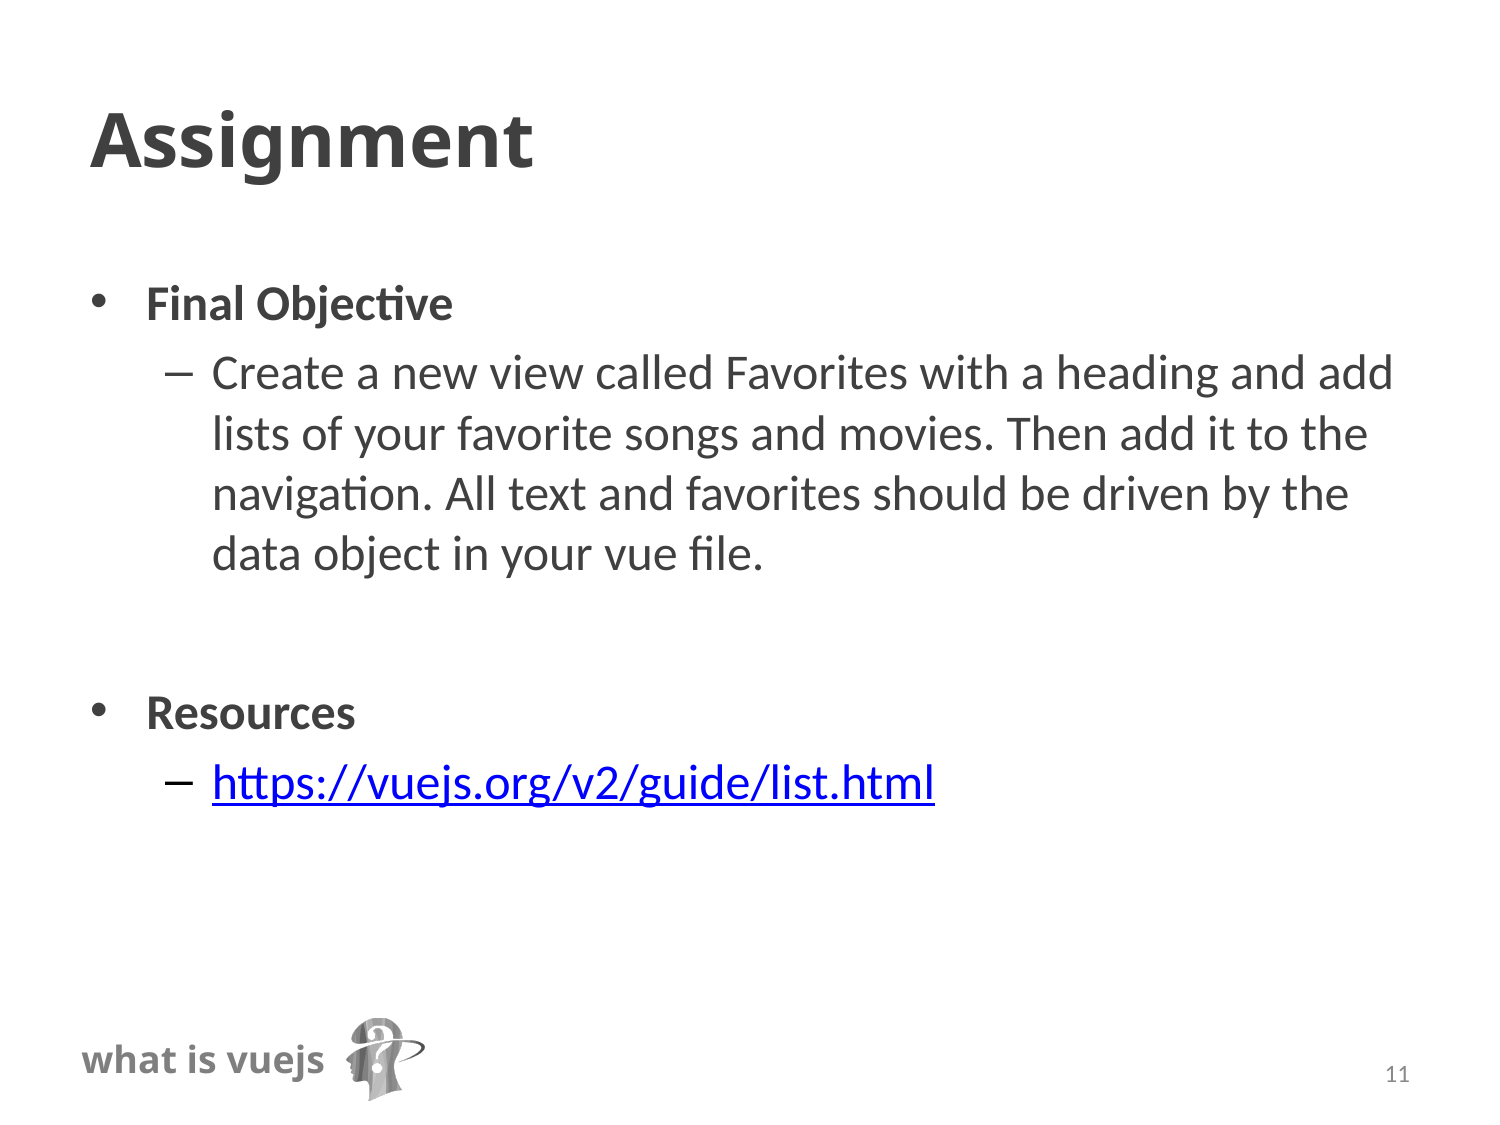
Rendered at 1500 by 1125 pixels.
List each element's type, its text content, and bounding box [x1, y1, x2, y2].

slide_number 11 [1074, 1042, 1425, 1103]
list Final Objective Create a new view called Favorites with a heading and add lists of your favorite songs and movies. Then add it to the navigation. All text and favorites should be driven by the data object in your vue file. Resources https://vuejs.org/v2/guide/list.html [75, 262, 1425, 1005]
picture [345, 1018, 426, 1101]
title Assignment [75, 45, 1425, 233]
text_box what is vuejs [66, 1029, 340, 1089]
